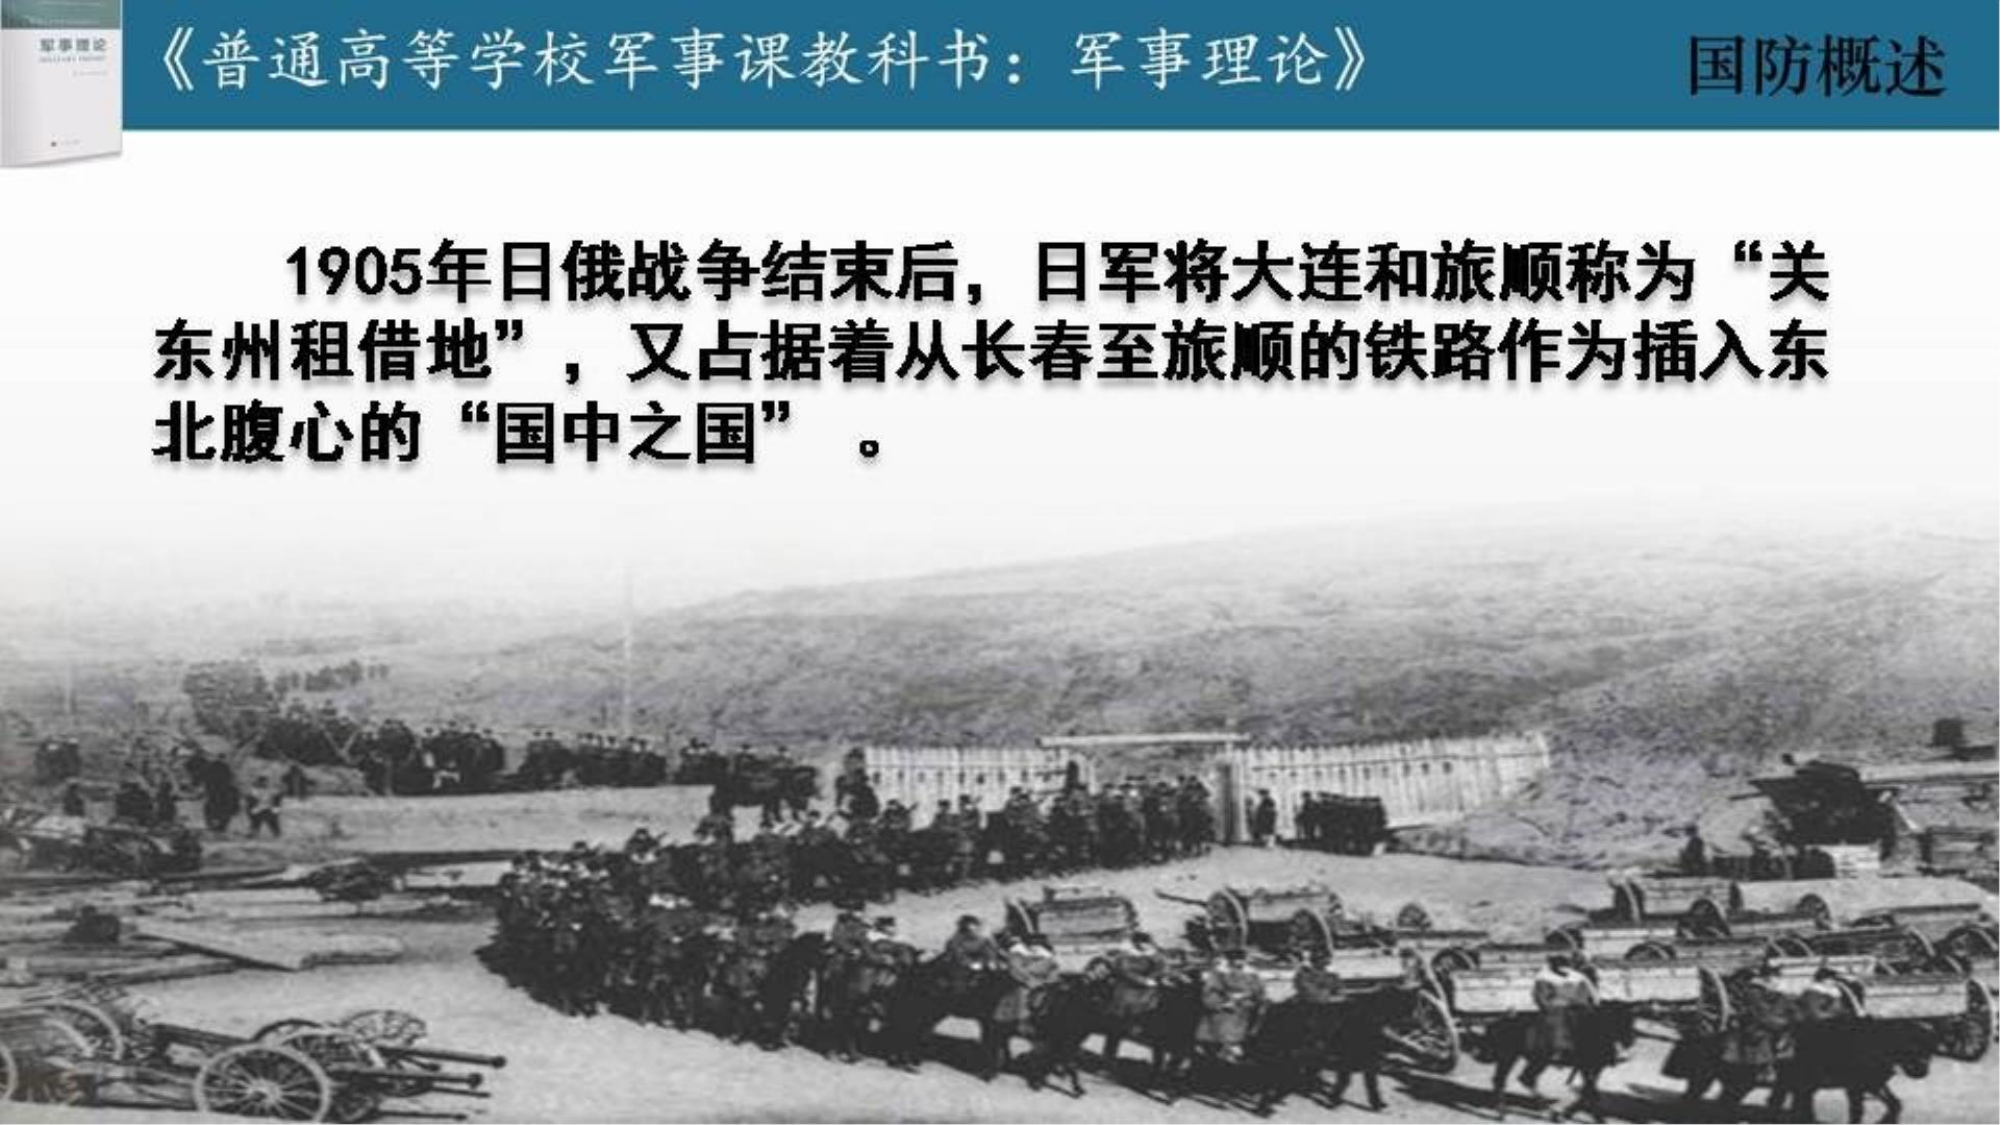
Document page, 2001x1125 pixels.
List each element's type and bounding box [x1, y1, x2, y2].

text_box [0, 0, 2000, 1125]
